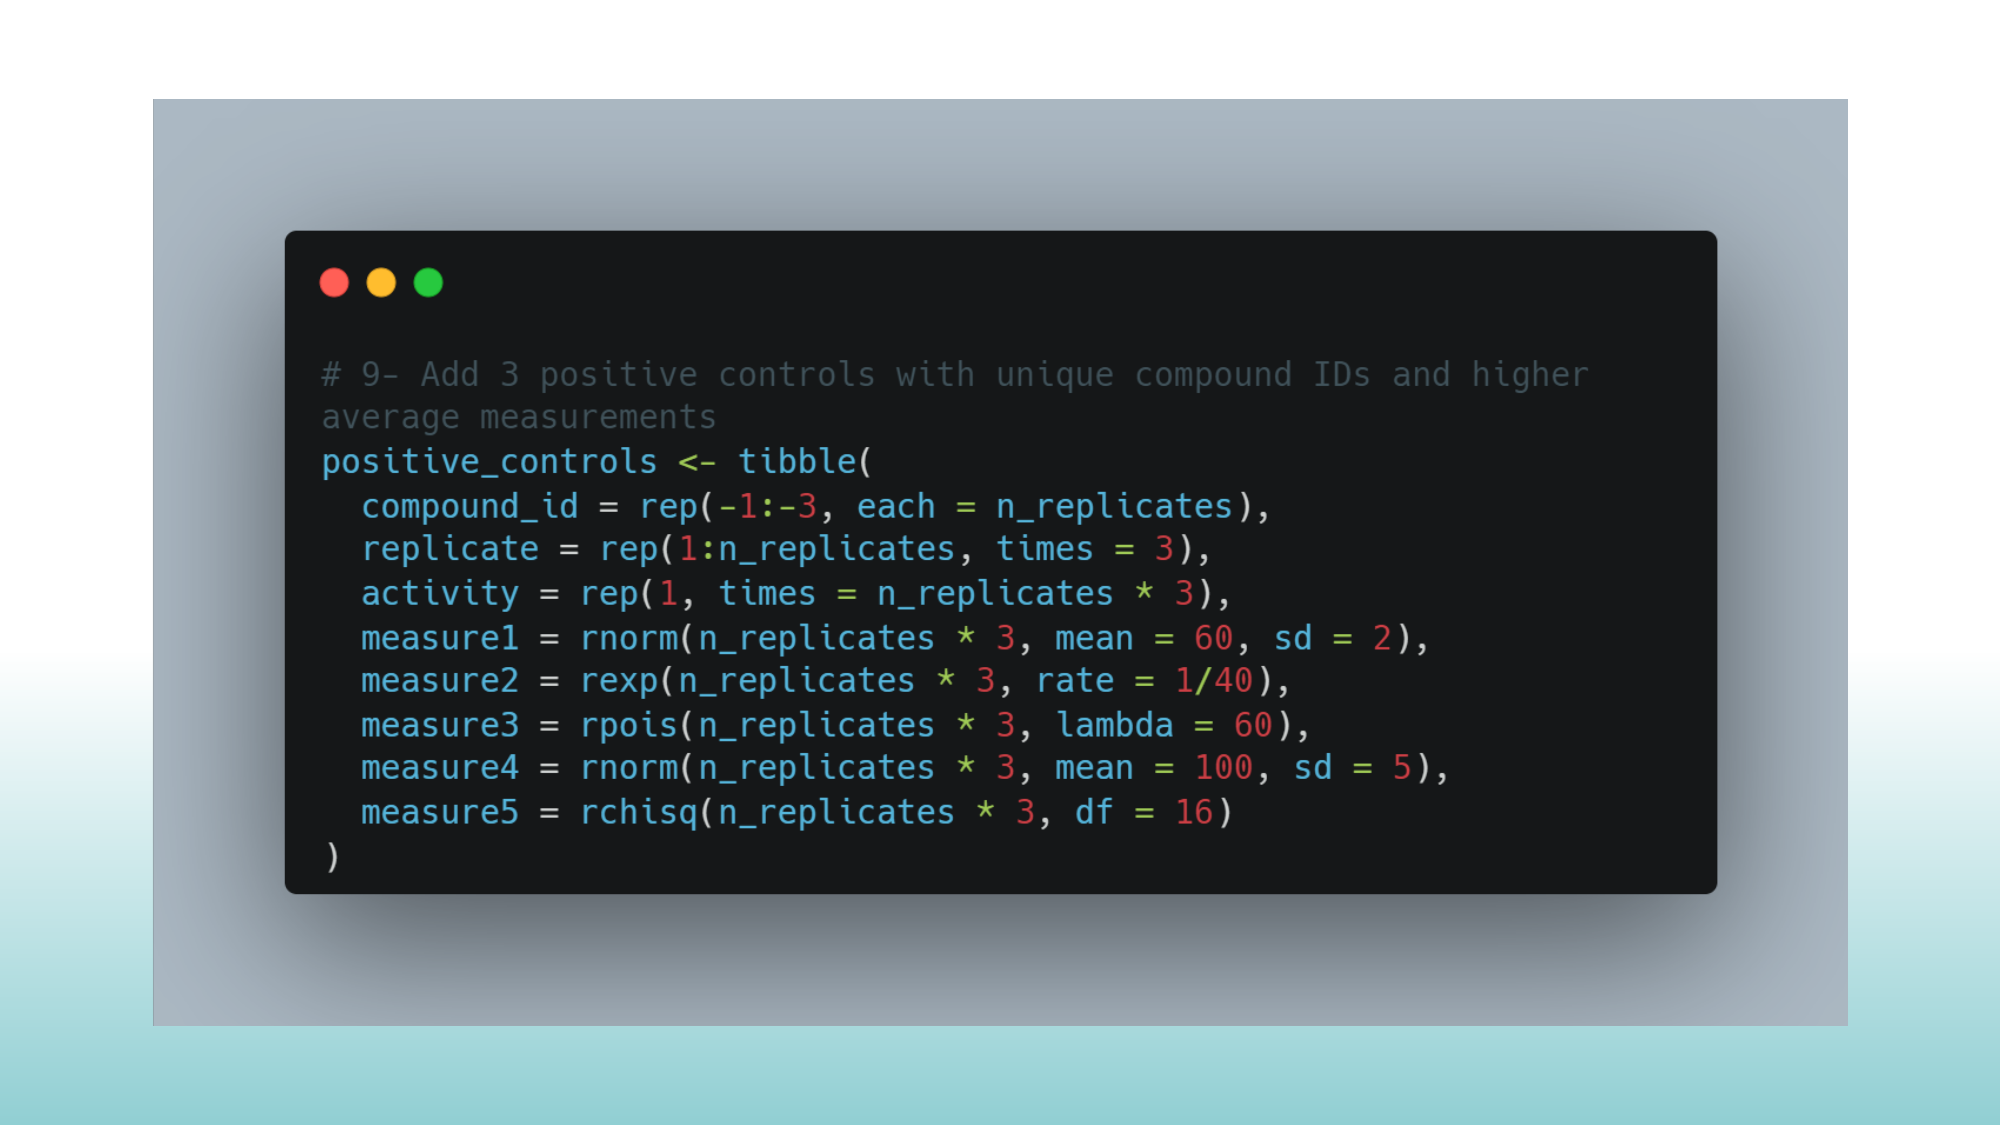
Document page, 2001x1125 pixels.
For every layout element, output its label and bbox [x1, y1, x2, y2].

picture [152, 99, 1848, 1026]
